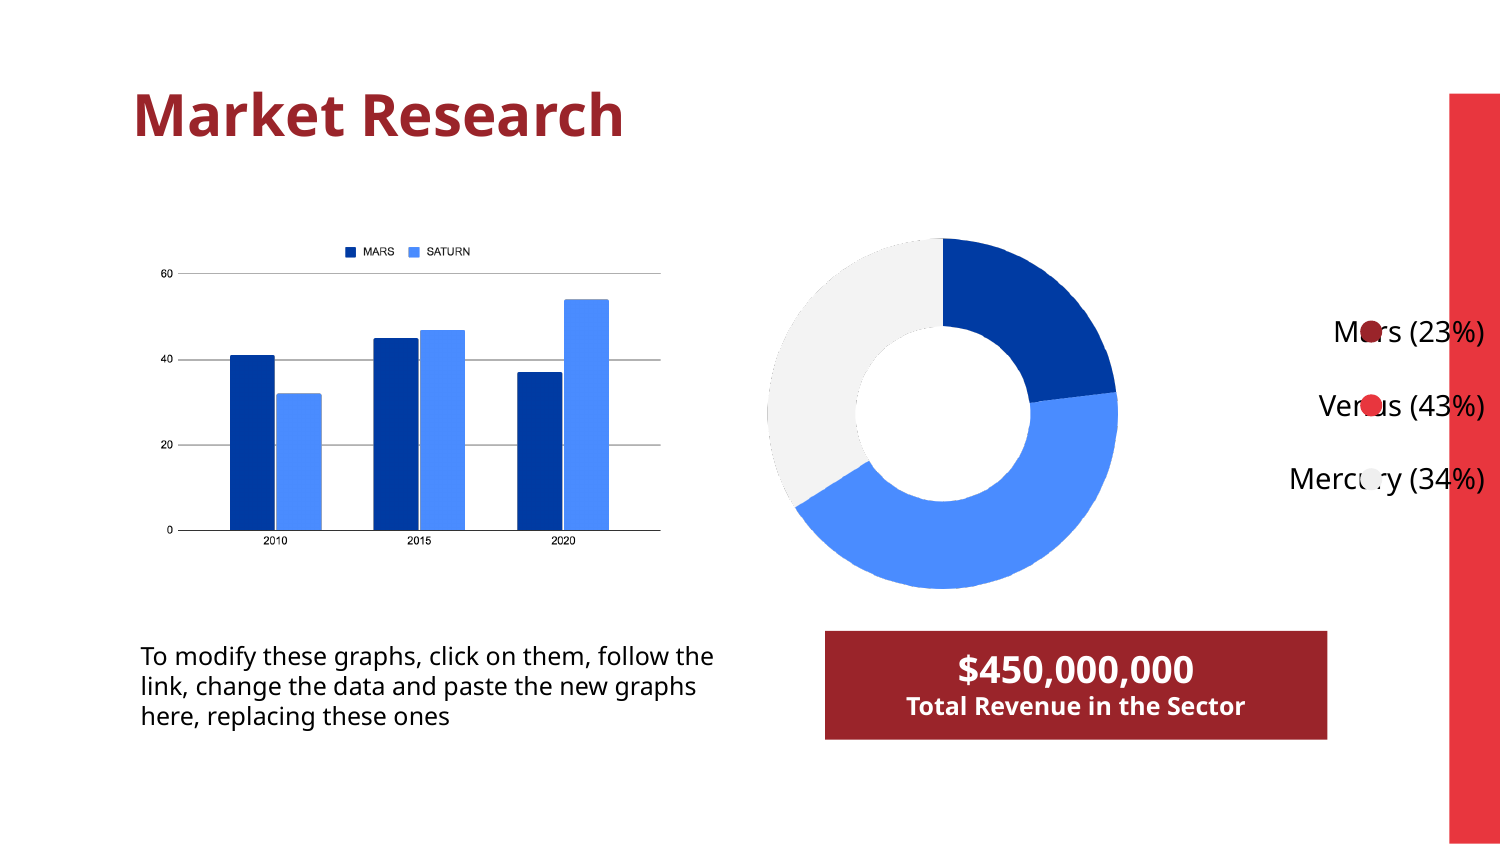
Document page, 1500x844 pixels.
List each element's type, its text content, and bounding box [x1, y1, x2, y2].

text_box $450,000,000 Total Revenue in the Sector [825, 630, 1328, 740]
subtitle Venus (43%) [1161, 371, 1500, 439]
title Market Research [117, 62, 1383, 170]
picture [755, 217, 1132, 607]
text_box [1360, 394, 1383, 417]
subtitle Mars (23%) [1161, 297, 1500, 366]
subtitle Mercury (34%) [1161, 445, 1500, 513]
text_box To modify these graphs, click on them, follow the link, change the data and paste the new graphs here, replacing these ones [125, 635, 739, 736]
picture [138, 230, 677, 564]
text_box [1360, 320, 1383, 343]
text_box [1360, 468, 1383, 491]
